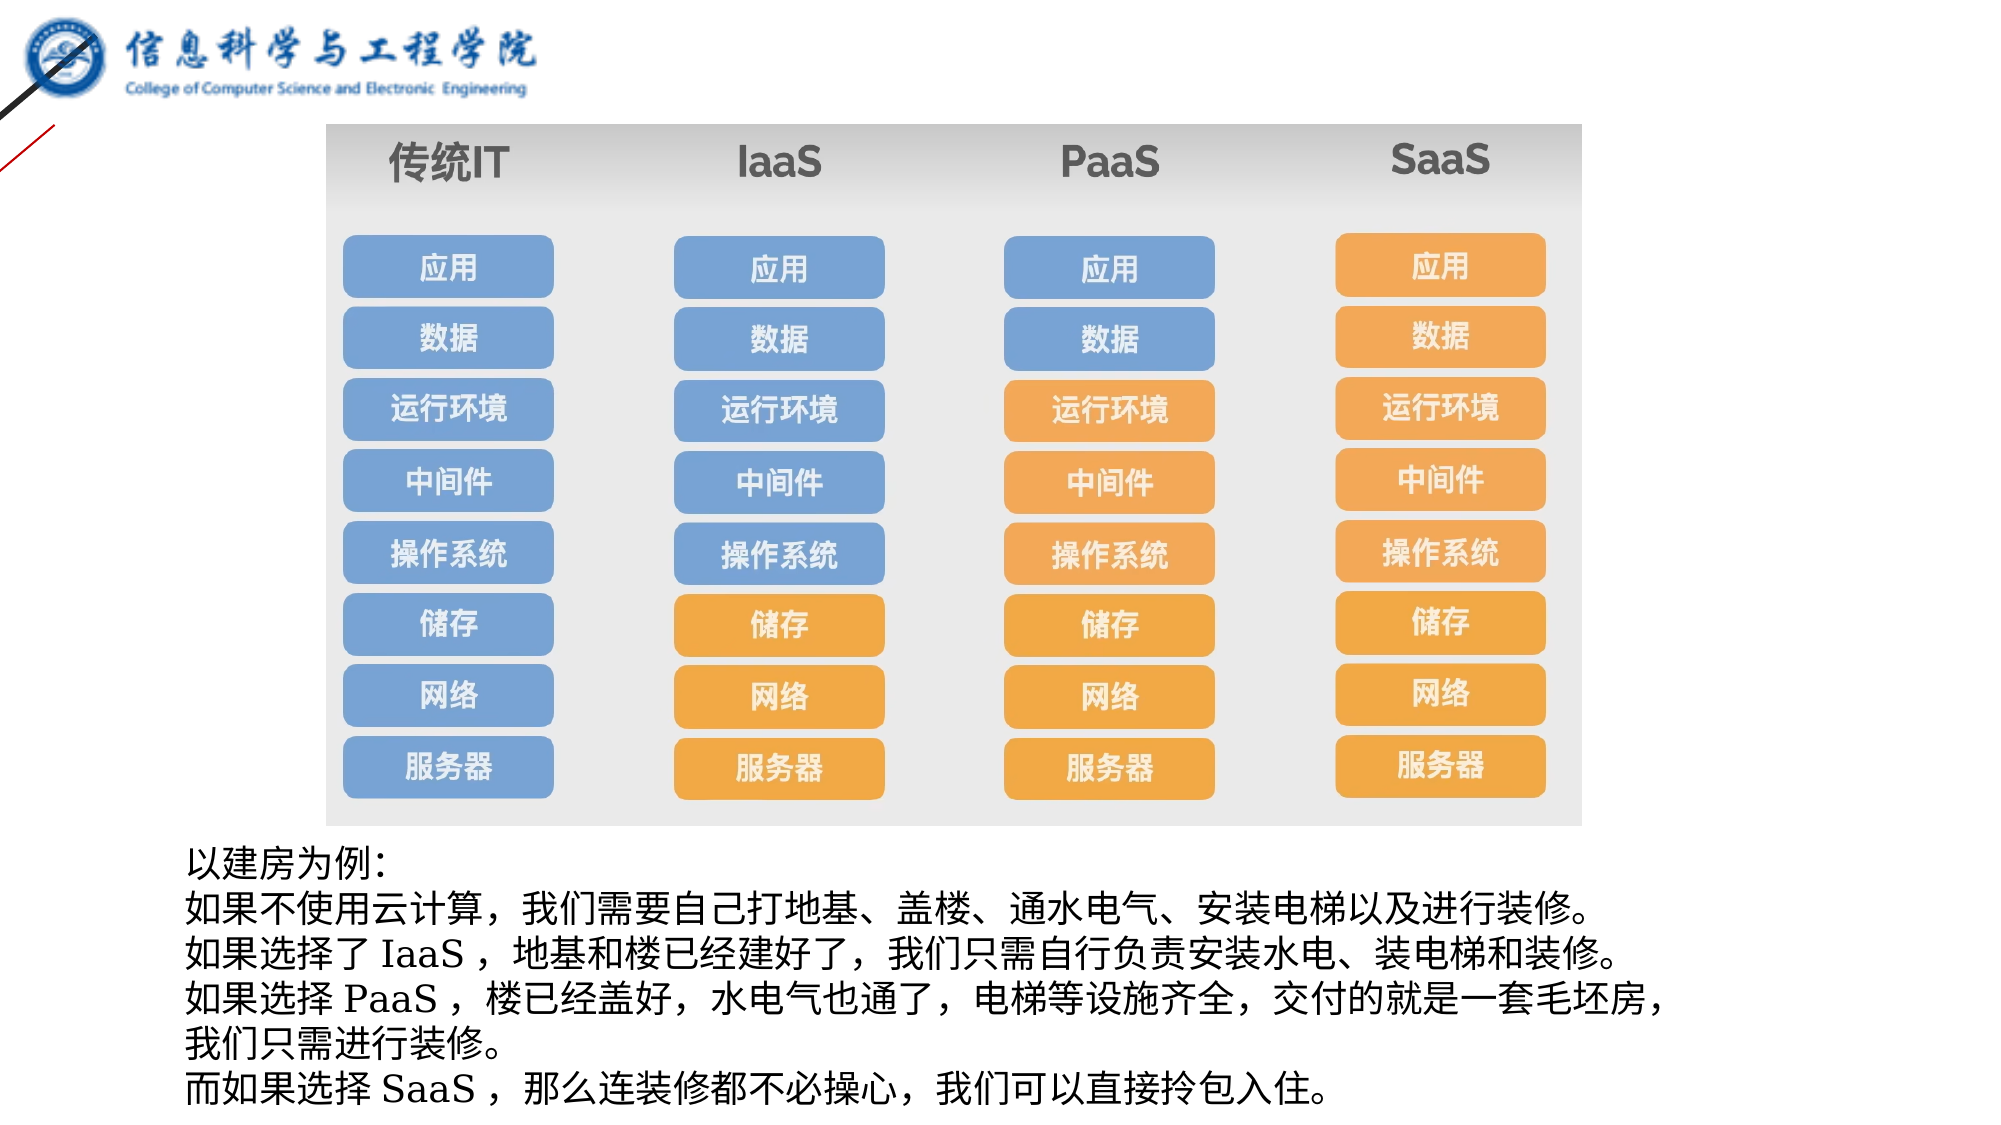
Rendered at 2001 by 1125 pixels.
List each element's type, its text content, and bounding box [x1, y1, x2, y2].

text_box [0, 35, 97, 144]
picture [17, 6, 544, 111]
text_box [0, 124, 55, 179]
text_box 以建房为例： 如果不使用云计算，我们需要自己打地基、盖楼、通水电气、安装电梯以及进行装修。 如果选择了IaaS，地基和楼已经建好了，我们只需自行负责安装水电、装电梯和装修。 如果选择PaaS，楼已经盖好，水电气也通了，电梯等设施齐全，交付的就是一套毛坯房，我们只需进行装修。 而如果选择SaaS，那么连装修都不必操心，我们可以直接拎包入住。 [169, 832, 1722, 1118]
picture [326, 124, 1582, 827]
